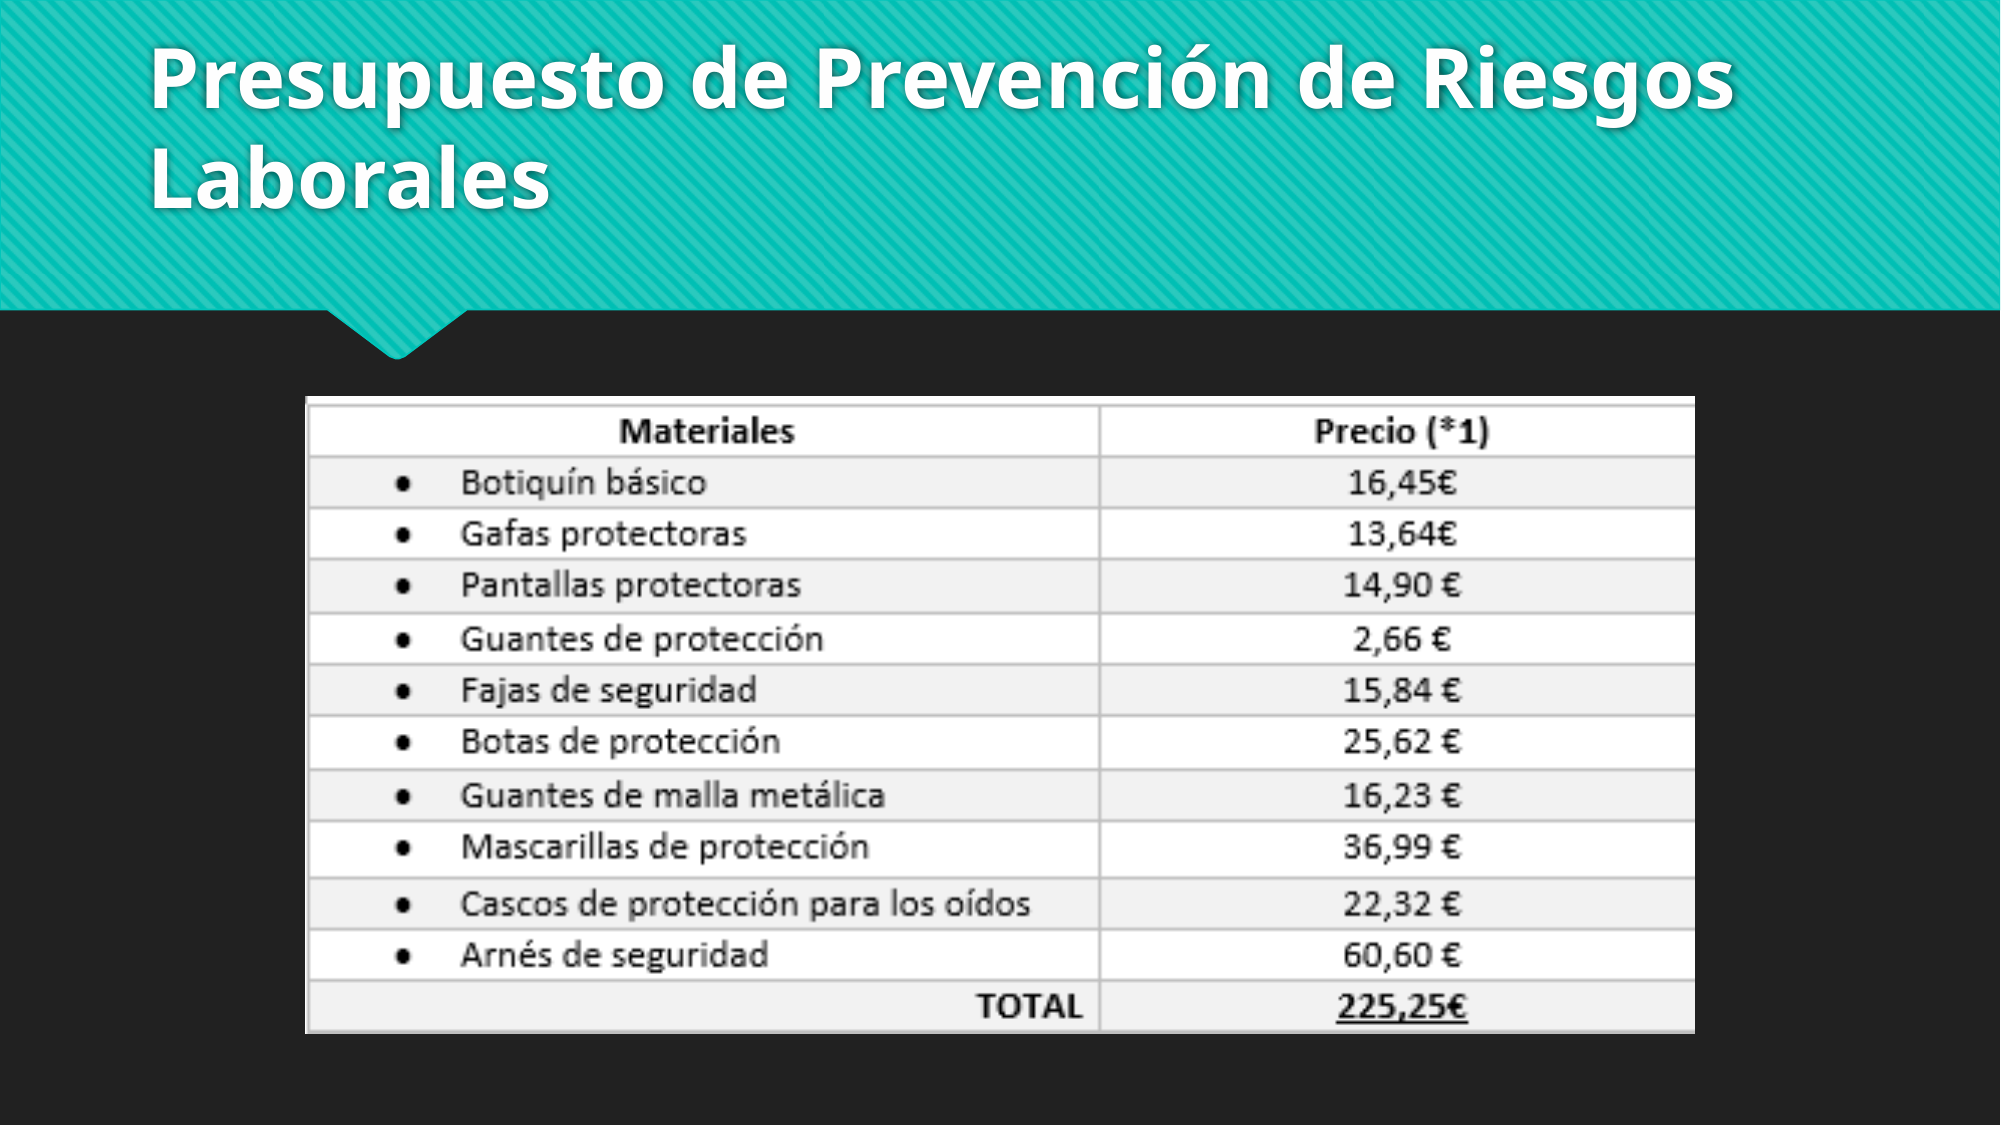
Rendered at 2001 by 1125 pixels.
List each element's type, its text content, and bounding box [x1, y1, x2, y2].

title Presupuesto de Prevención de Riesgos Laborales [132, 26, 1868, 233]
picture [305, 396, 1695, 1035]
